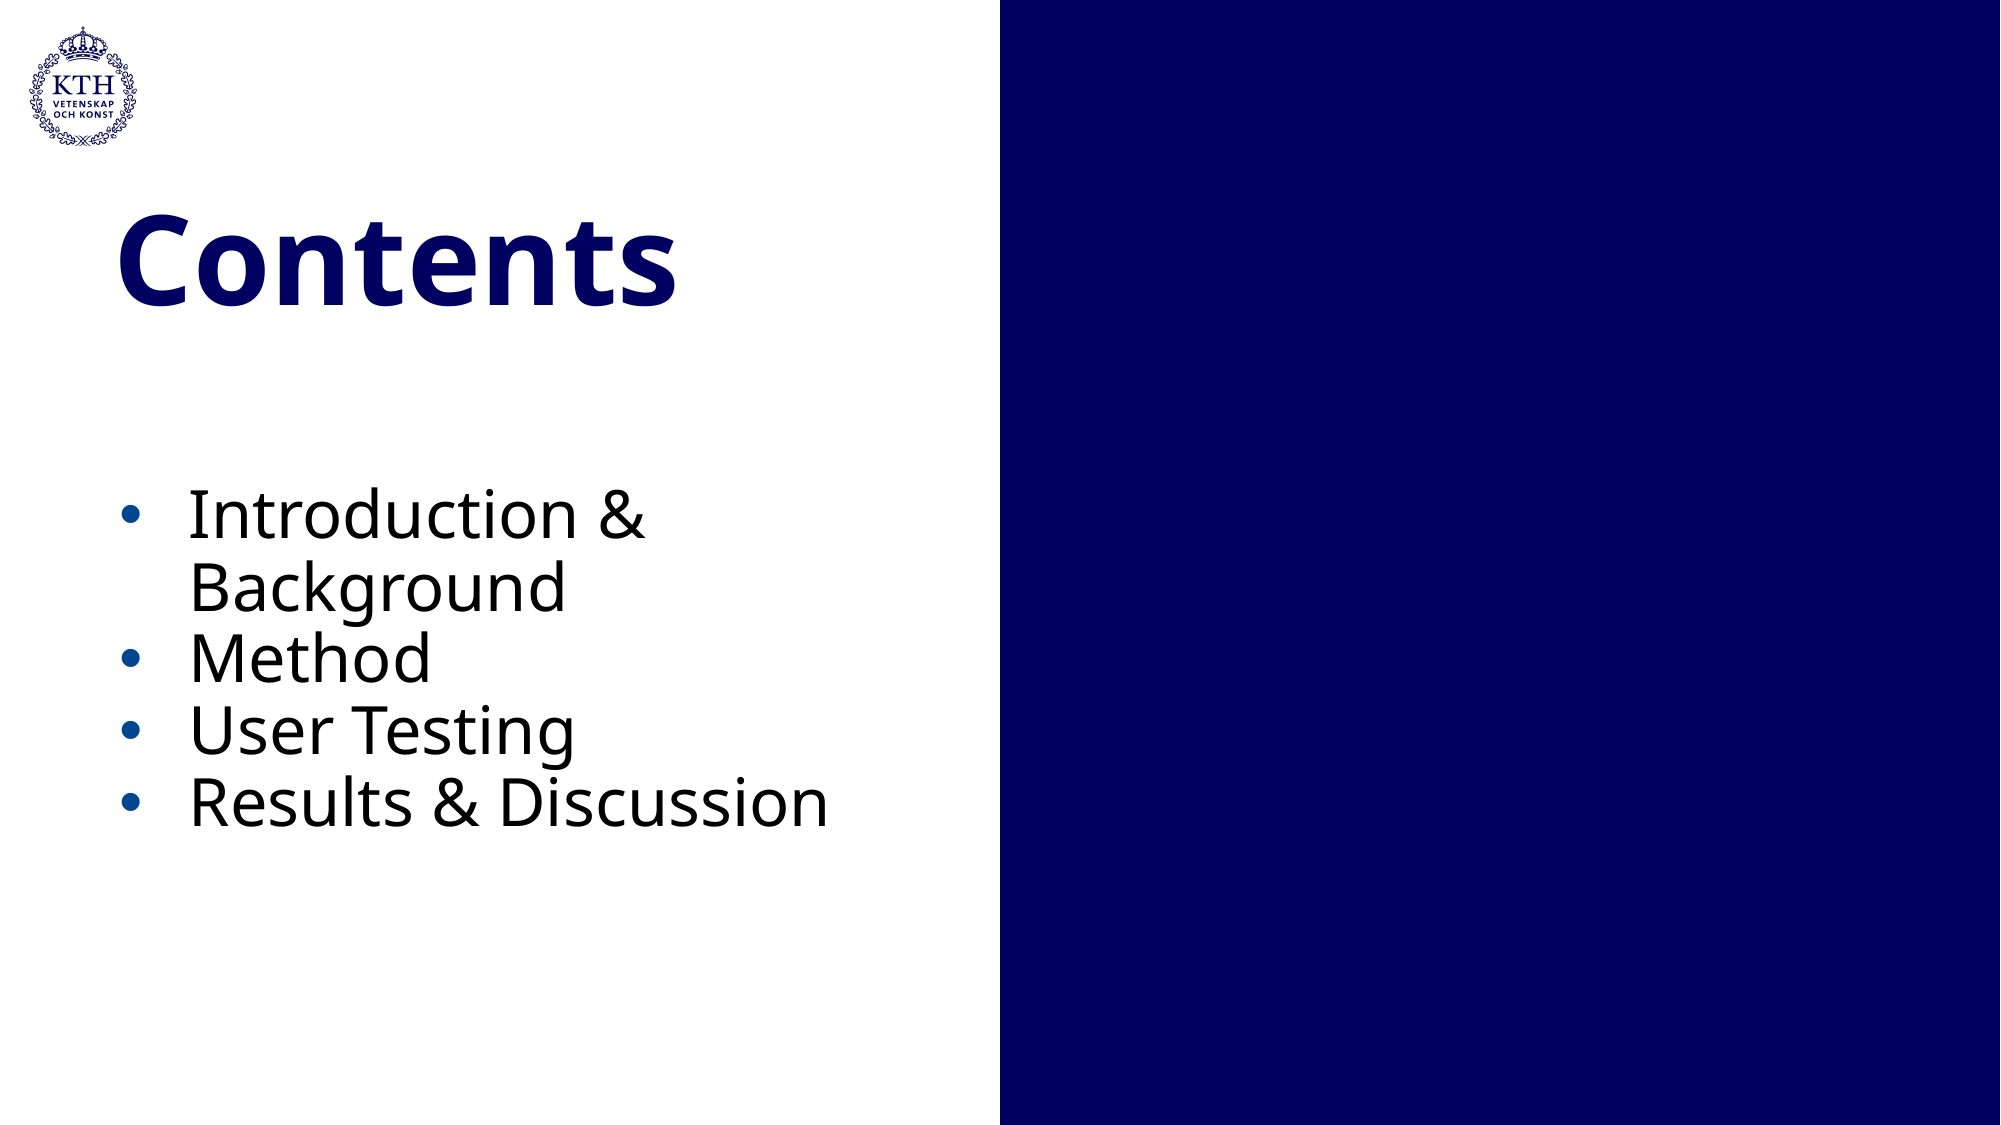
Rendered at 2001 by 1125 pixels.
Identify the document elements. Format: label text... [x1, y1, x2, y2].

title Contents [98, 179, 908, 341]
picture [29, 26, 137, 146]
list Introduction & Background Method User Testing Results & Discussion [98, 474, 908, 1039]
